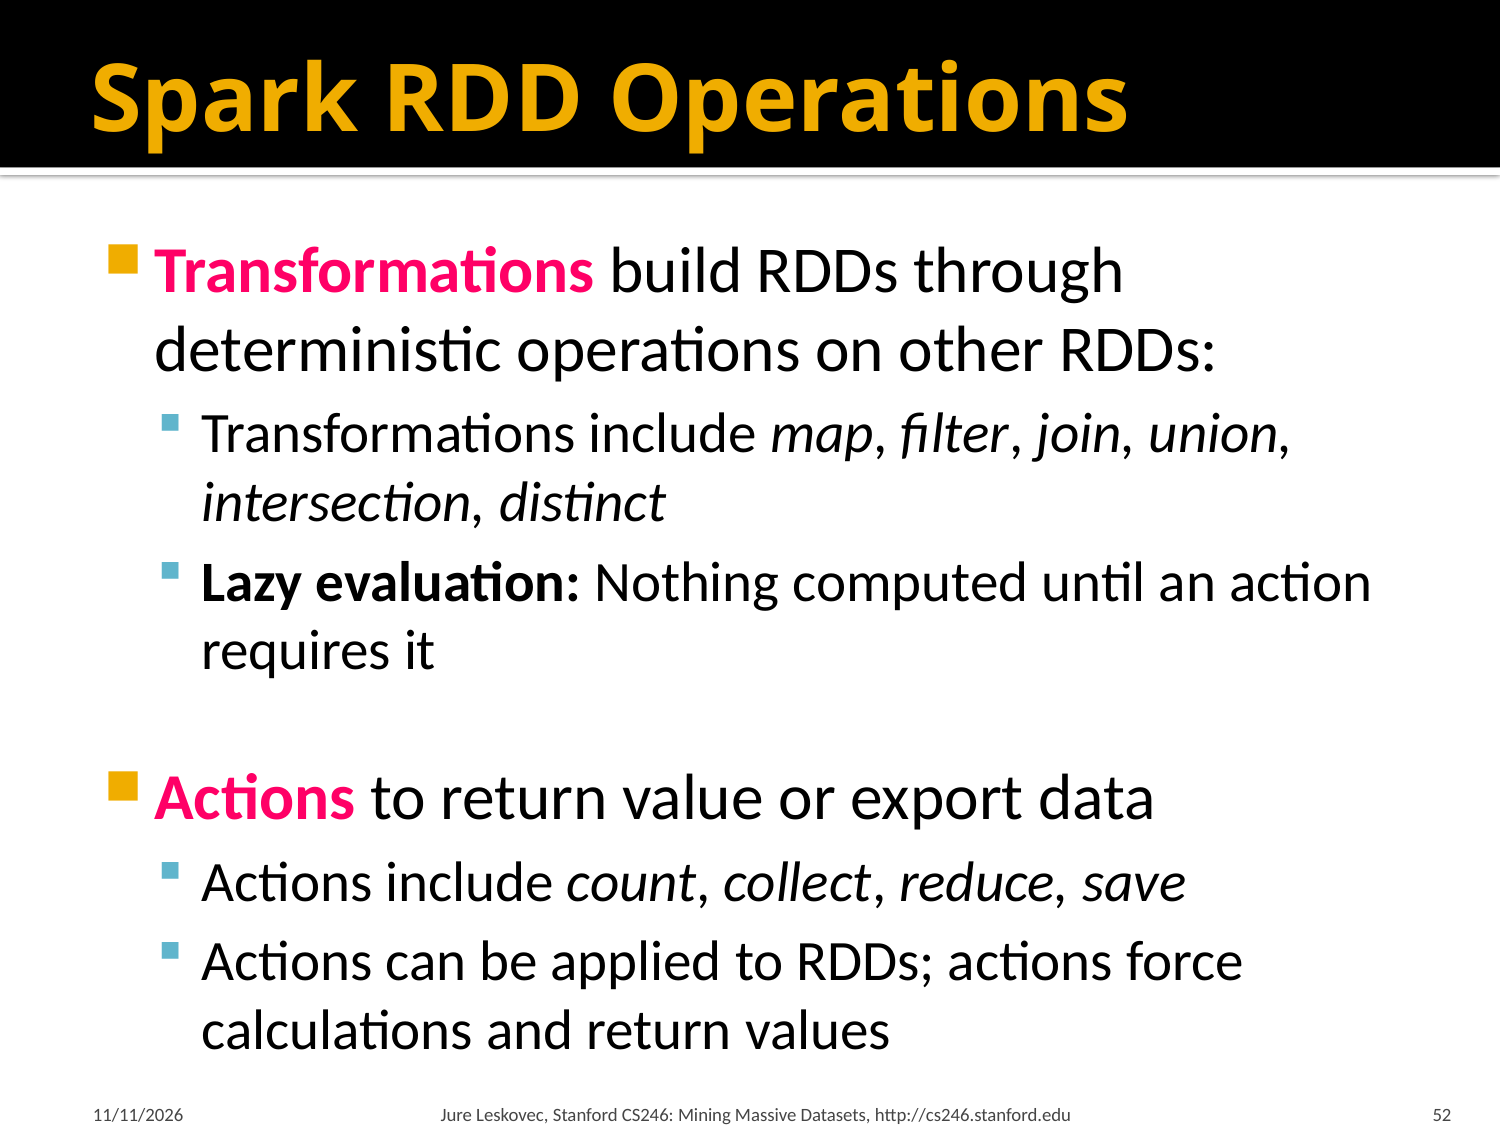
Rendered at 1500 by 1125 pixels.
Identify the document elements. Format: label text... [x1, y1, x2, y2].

list Transformations build RDDs through deterministic operations on other RDDs: Transformations include map, filter, join, union, intersection, distinct Lazy evaluation: Nothing computed until an action requires it Actions to return value or export data Actions include count, collect, reduce, save Actions can be applied to RDDs; actions force calculations and return values [75, 212, 1425, 1075]
title Spark RDD Operations [75, 12, 1425, 175]
slide_number 52 [1345, 1080, 1467, 1125]
footer Jure Leskovec, Stanford CS246: Mining Massive Datasets, http://cs246.stanford.edu [433, 1080, 1337, 1125]
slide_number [75, 1080, 425, 1125]
